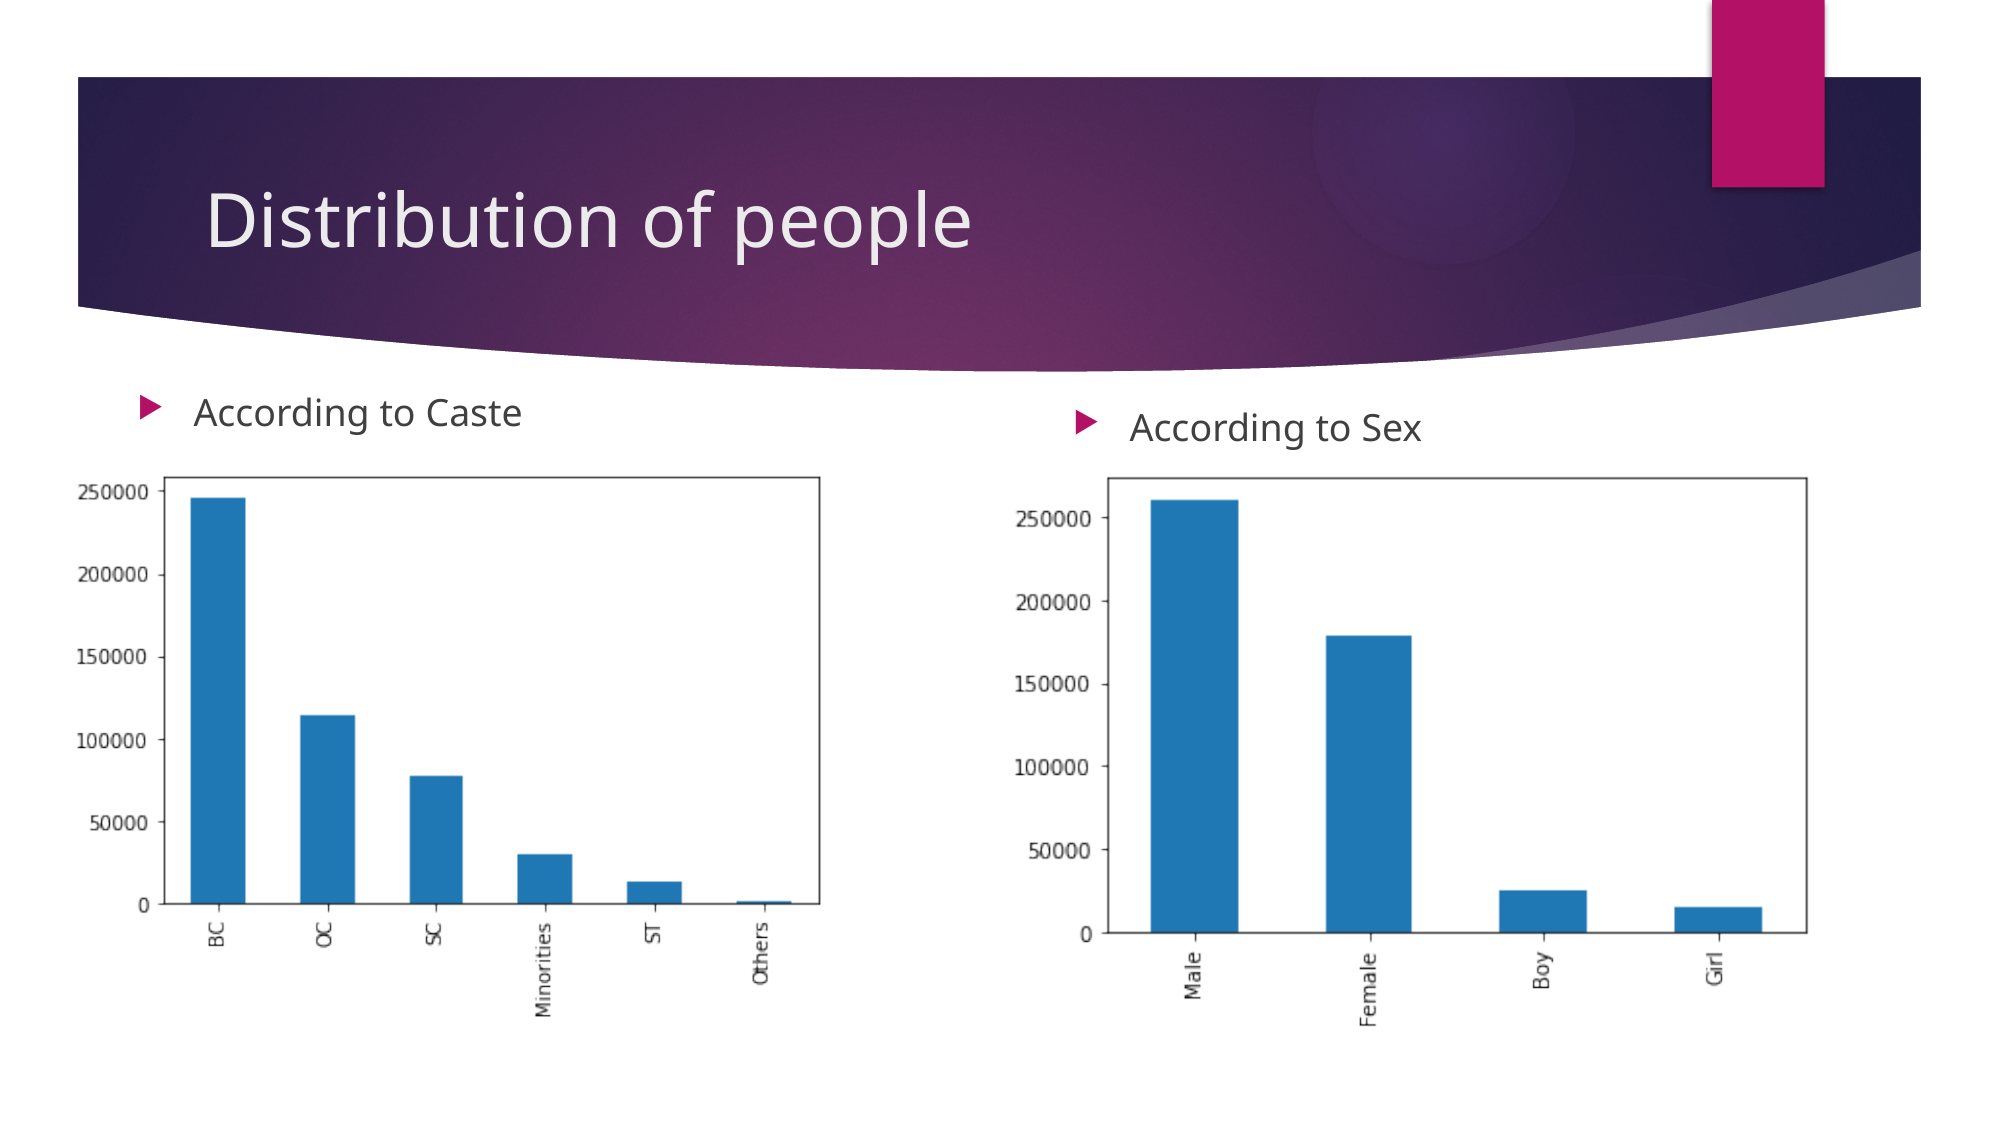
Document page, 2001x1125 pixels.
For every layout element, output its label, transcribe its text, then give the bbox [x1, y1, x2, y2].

list According to Caste [122, 381, 695, 463]
list According to Sex [1058, 396, 1504, 463]
picture [999, 465, 1820, 1037]
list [62, 465, 831, 1027]
title Distribution of people [189, 159, 1627, 276]
